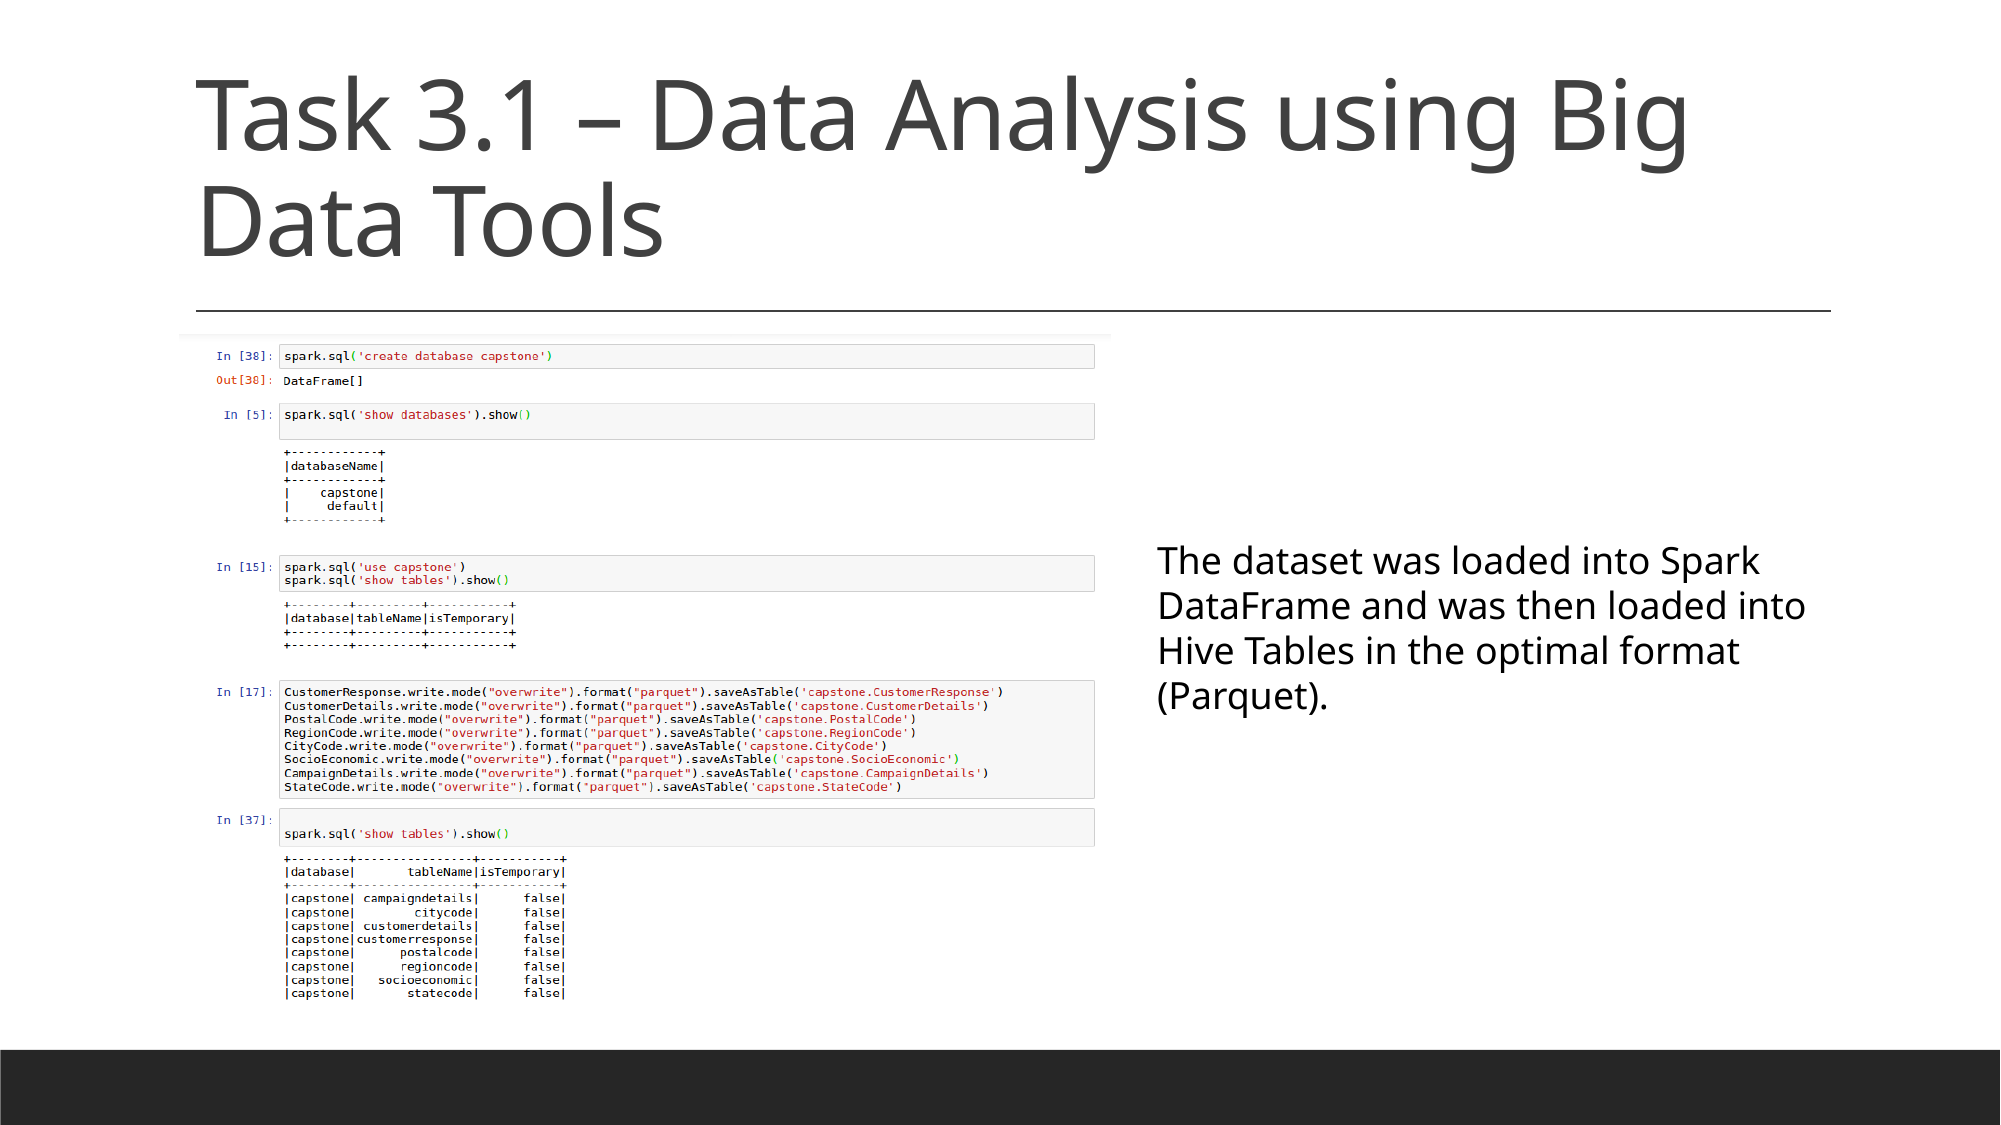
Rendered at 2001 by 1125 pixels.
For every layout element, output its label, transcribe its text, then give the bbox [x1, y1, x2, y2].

title Task 3.1 – Data Analysis using Big Data Tools [180, 47, 1830, 285]
text_box The dataset was loaded into Spark DataFrame and was then loaded into Hive Tables in the optimal format (Parquet). [1142, 529, 1862, 725]
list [178, 334, 1112, 1003]
